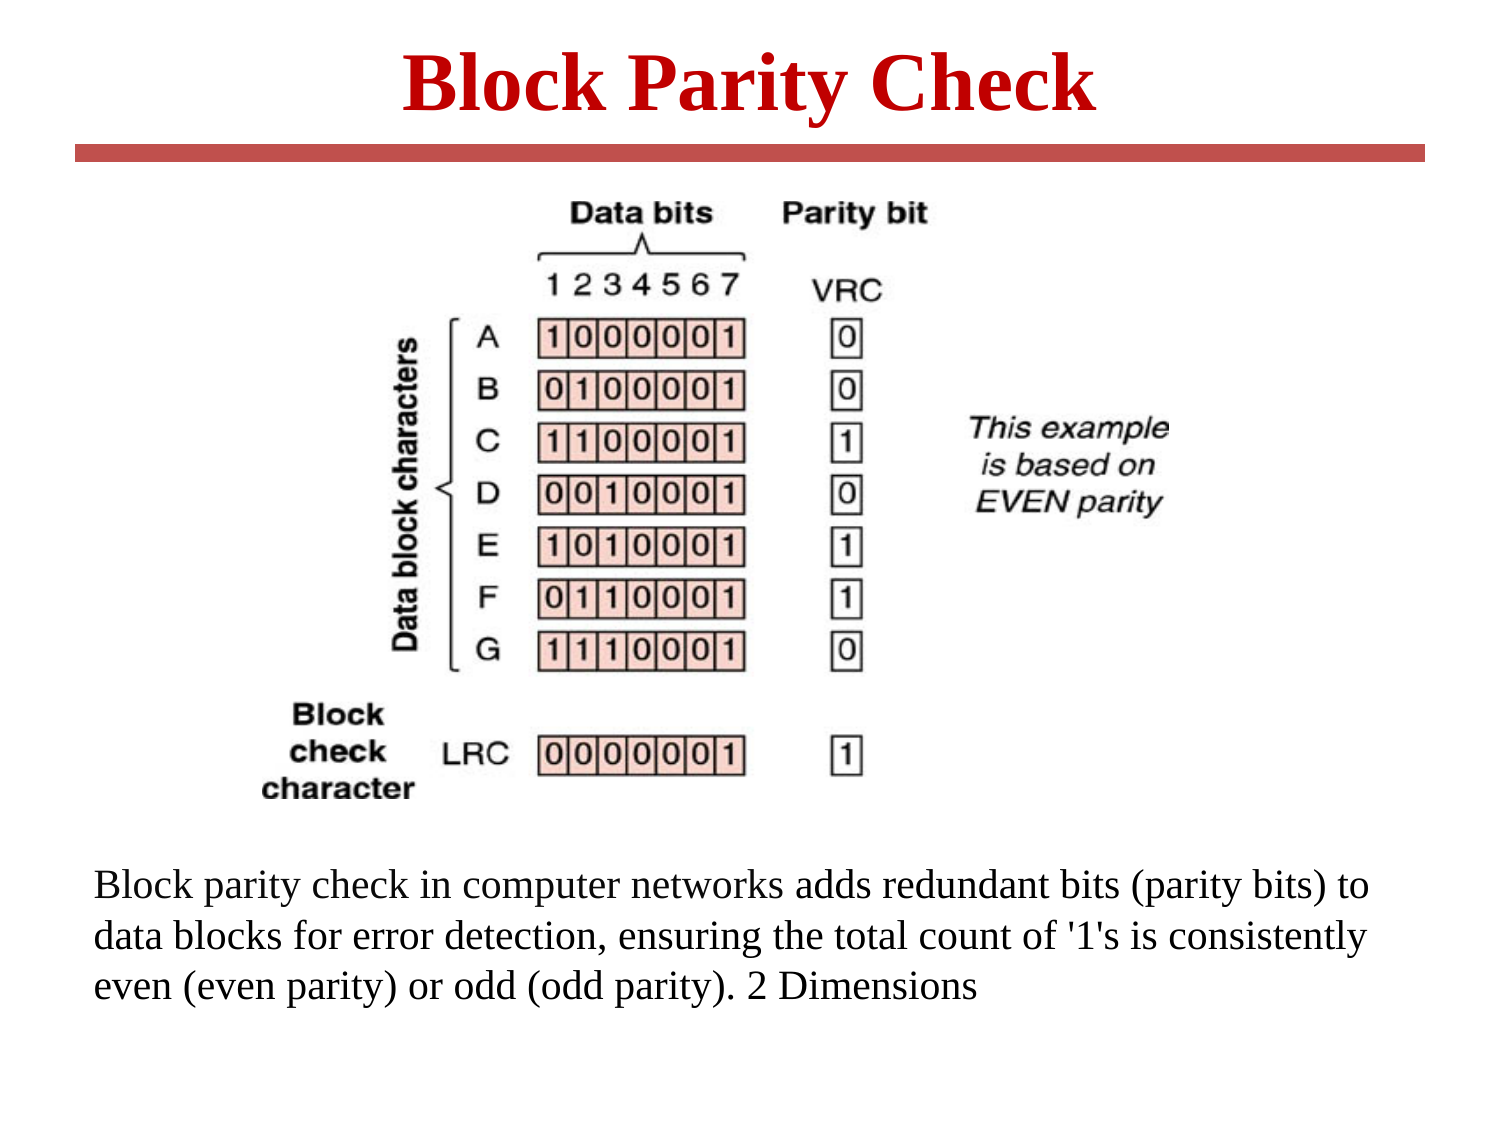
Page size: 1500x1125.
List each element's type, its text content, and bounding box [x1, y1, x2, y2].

title Block Parity Check [75, 3, 1425, 150]
text_box Block parity check in computer networks adds redundant bits (parity bits) to data blocks for error detection, ensuring the total count of '1's is consistently even (even parity) or odd (odd parity). 2 Dimensions [78, 849, 1392, 1015]
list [262, 201, 1169, 799]
